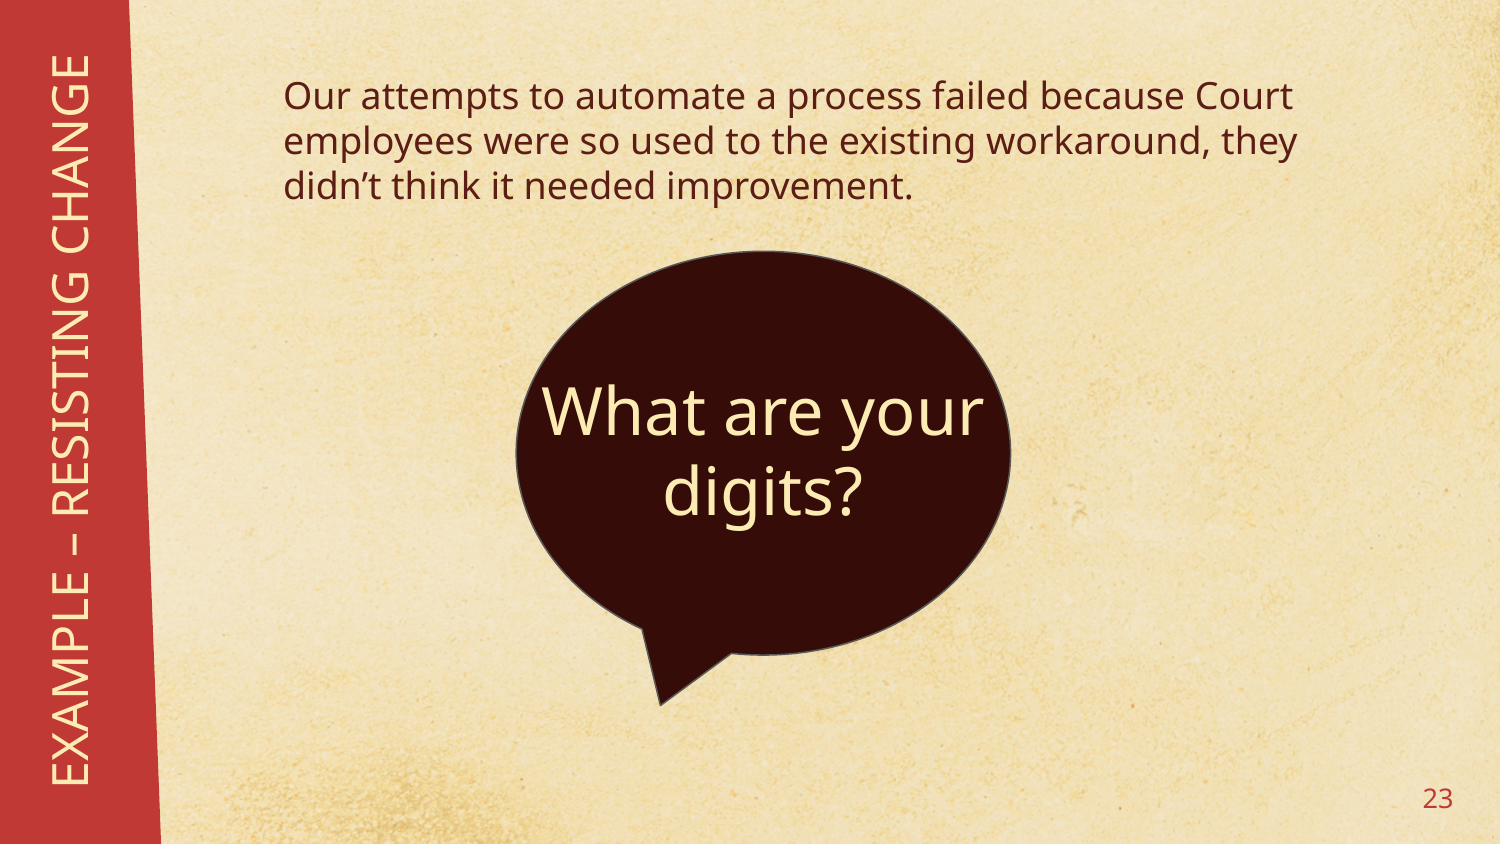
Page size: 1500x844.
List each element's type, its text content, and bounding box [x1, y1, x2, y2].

text_box What are your digits? [447, 353, 1080, 544]
text_box [542, 544, 985, 706]
title EXAMPLE – RESISTING CHANGE [23, 0, 124, 844]
text_box [548, 251, 978, 353]
text_box Our attempts to automate a process failed because Court employees were so used to the existing workaround, they didn’t think it needed improvement. [268, 64, 1379, 215]
slide_number 23 [1378, 766, 1469, 832]
picture [129, 0, 1500, 844]
